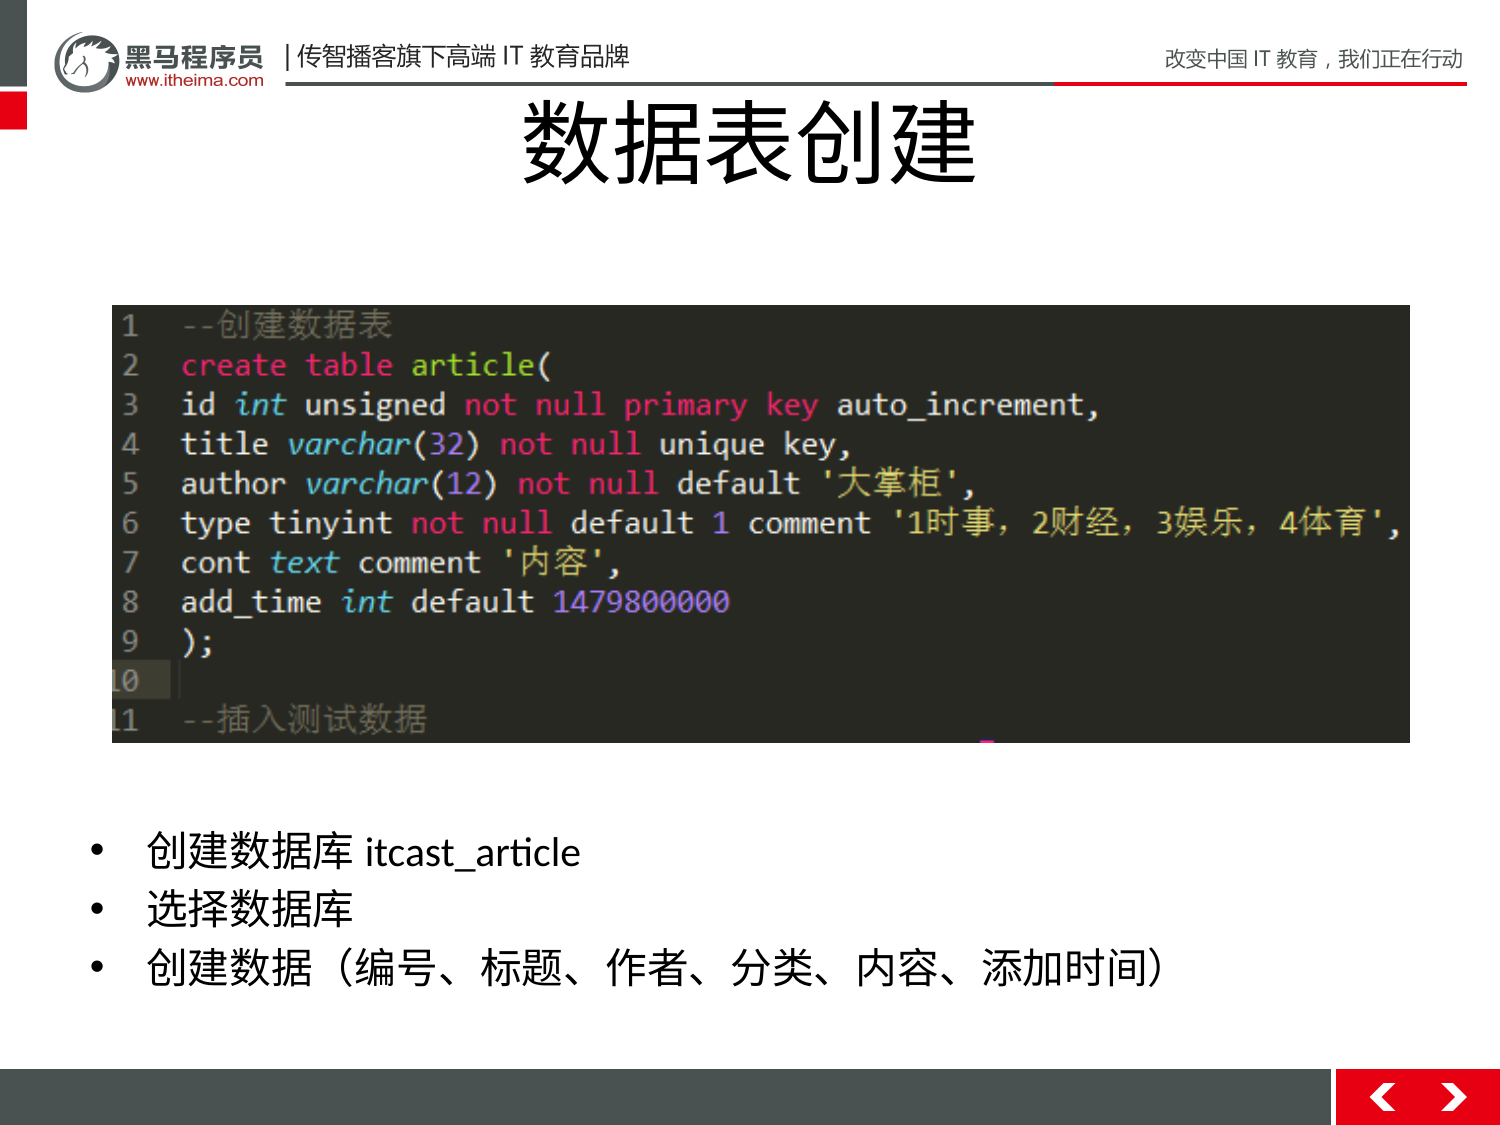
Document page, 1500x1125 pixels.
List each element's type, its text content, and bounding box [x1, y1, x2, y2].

title 数据表创建 [75, 78, 1425, 262]
list 创建数据库itcast_article 选择数据库 创建数据（编号、标题、作者、分类、内容、添加时间） [75, 262, 1425, 1005]
picture [0, 0, 1500, 1125]
